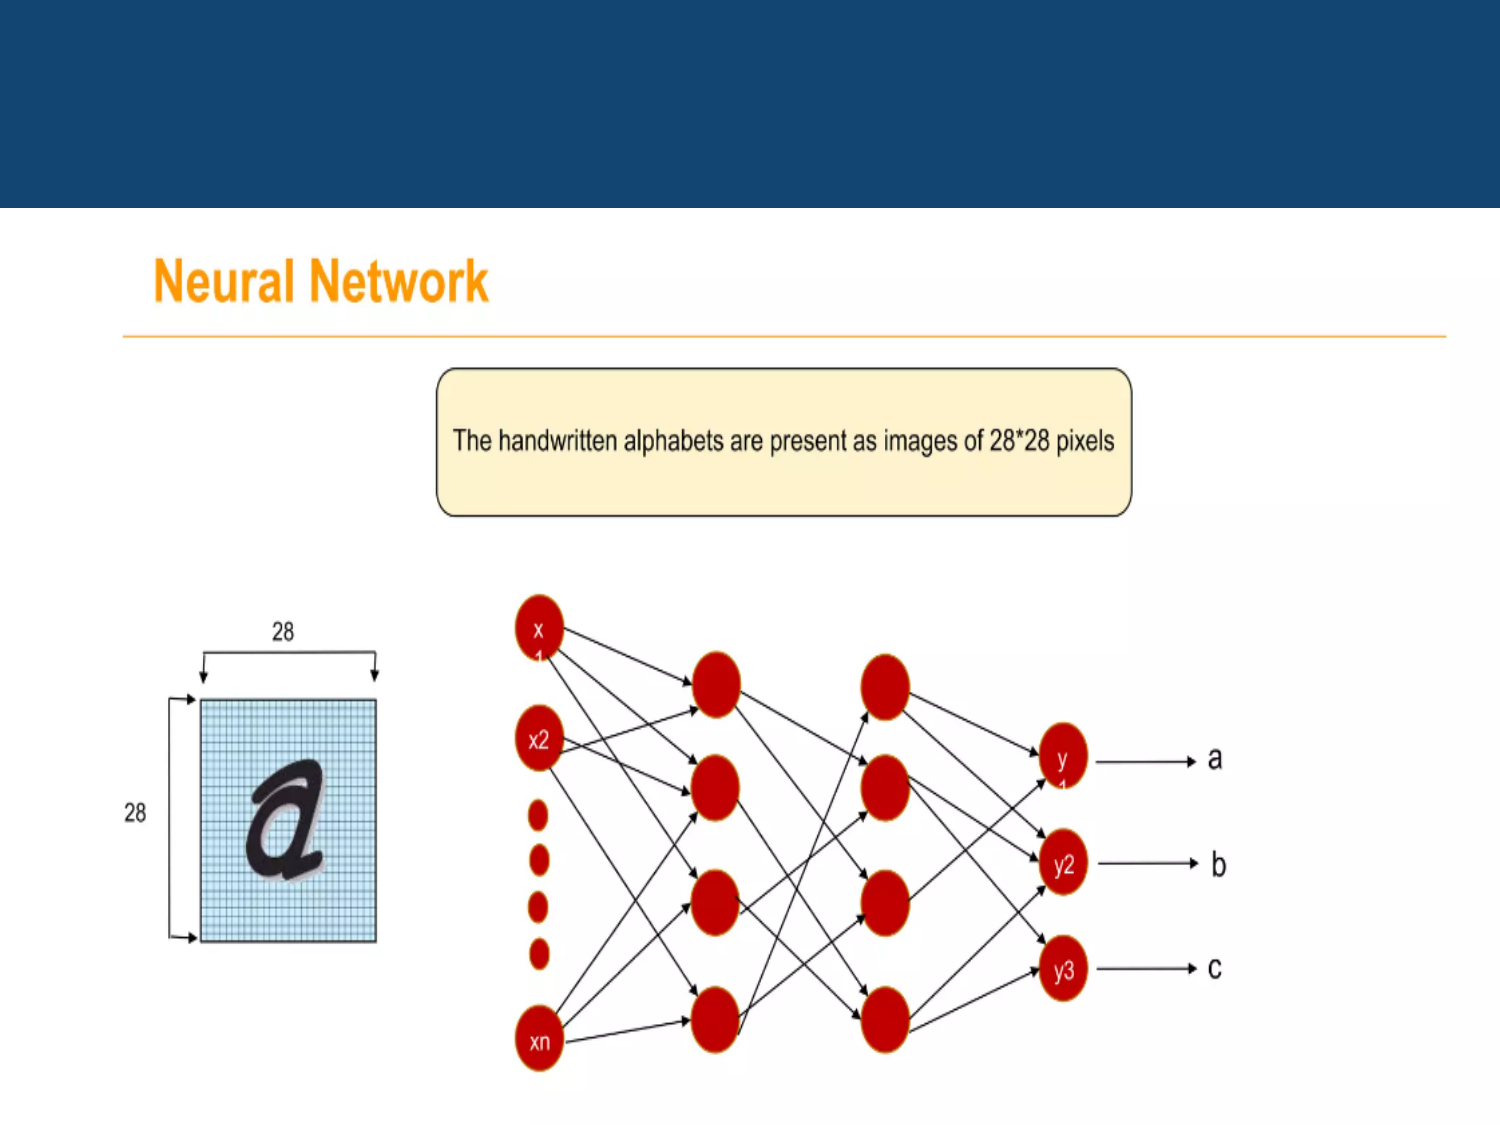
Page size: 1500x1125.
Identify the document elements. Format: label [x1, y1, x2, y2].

picture [0, 207, 1500, 1125]
